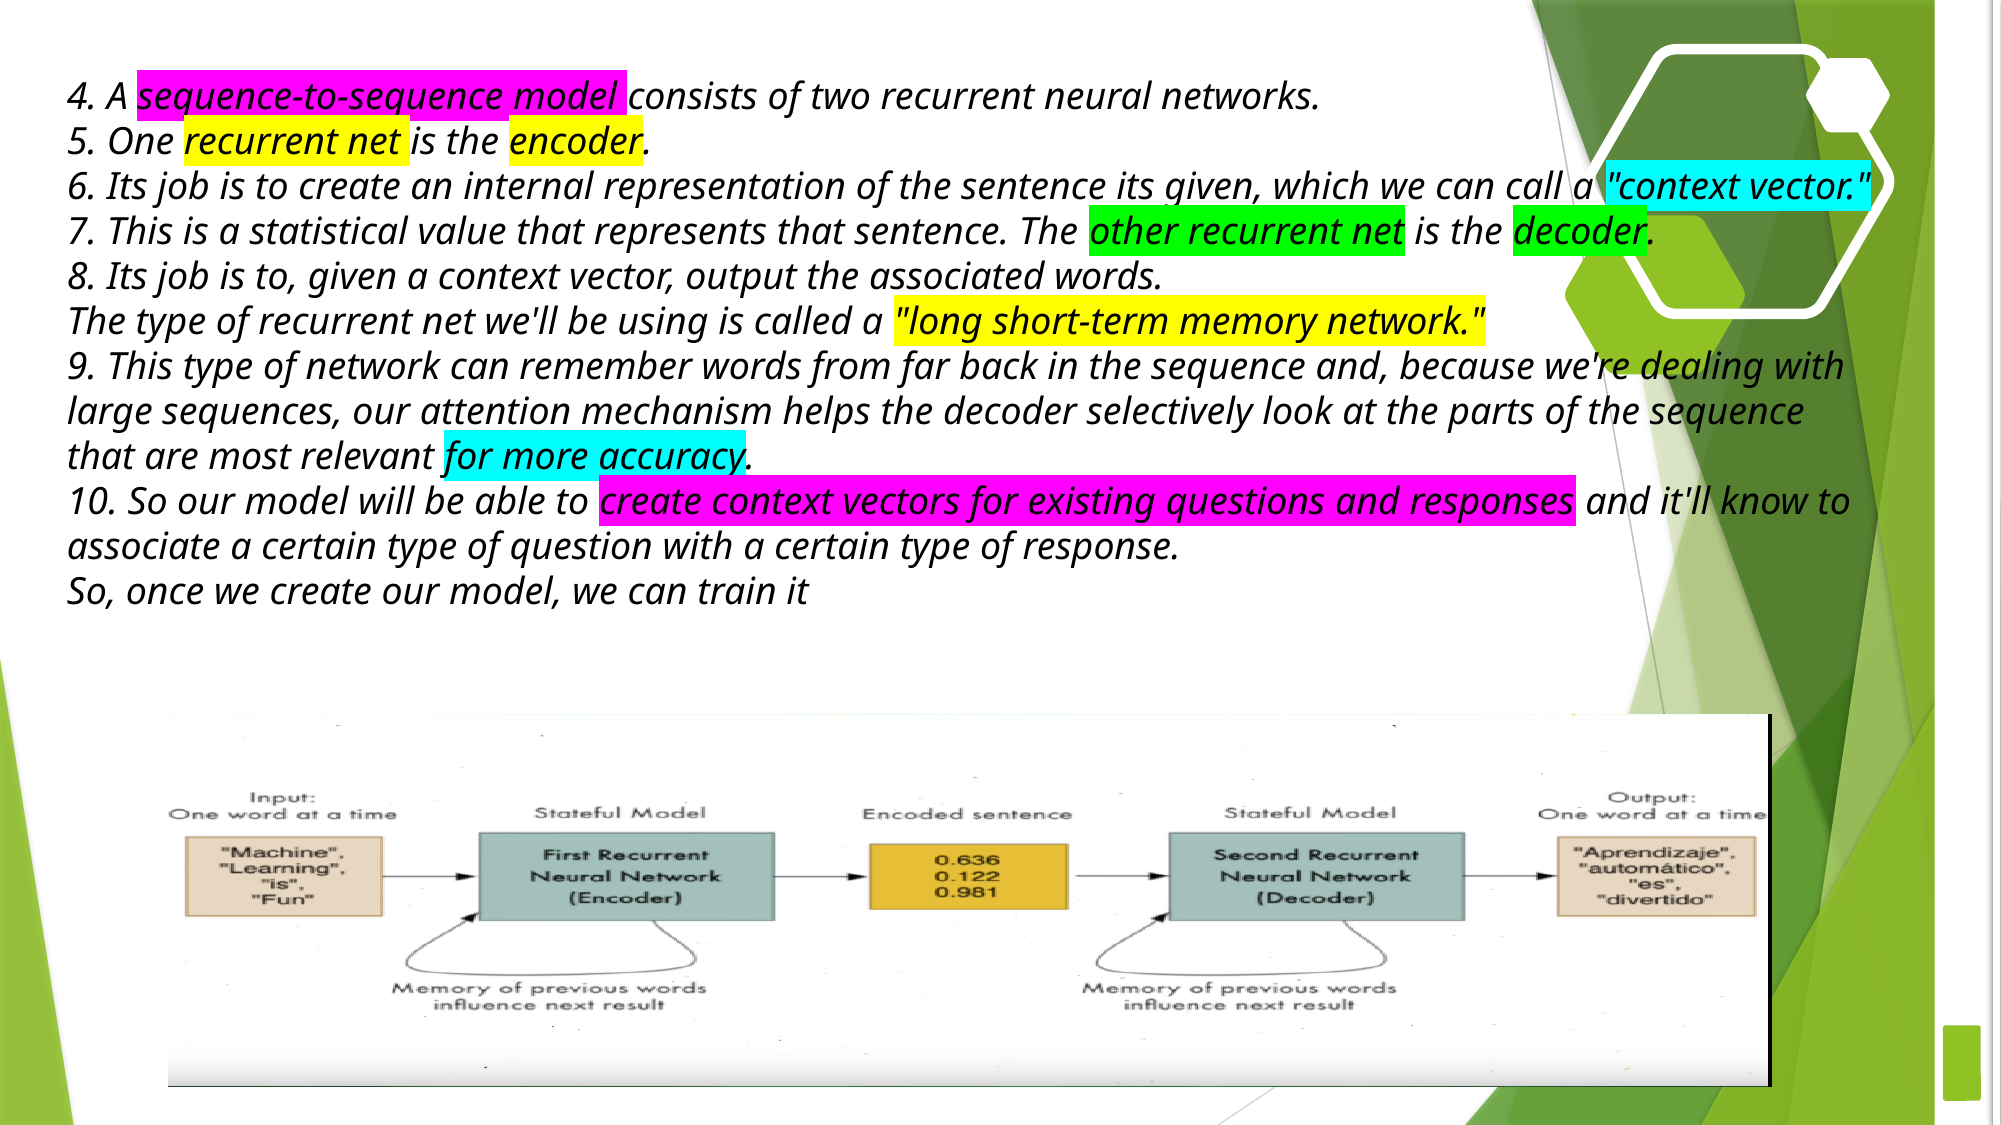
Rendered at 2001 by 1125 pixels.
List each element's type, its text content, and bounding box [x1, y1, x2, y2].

picture [168, 714, 1773, 1088]
title 4. A sequence-to-sequence model consists of two recurrent neural networks. 5. One recurrent net is the encoder. 6. Its job is to create an internal representation of the sentence its given, which we can call a "context vector." 7. This is a statistical value that represents that sentence. The other recurrent net is the decoder. 8. Its job is to, given a context vector, output the associated words. The type of recurrent net we'll be using is called a "long short-term memory network." 9. This type of network can remember words from far back in the sequence and, because we're dealing with large sequences, our attention mechanism helps the decoder selectively look at the parts of the sequence that are most relevant for more accuracy. 10. So our model will be able to create context vectors for existing questions and responses and it'll know to associate a certain type of question with a certain type of response. So, once we create our model, we can train it [51, 64, 1889, 1061]
